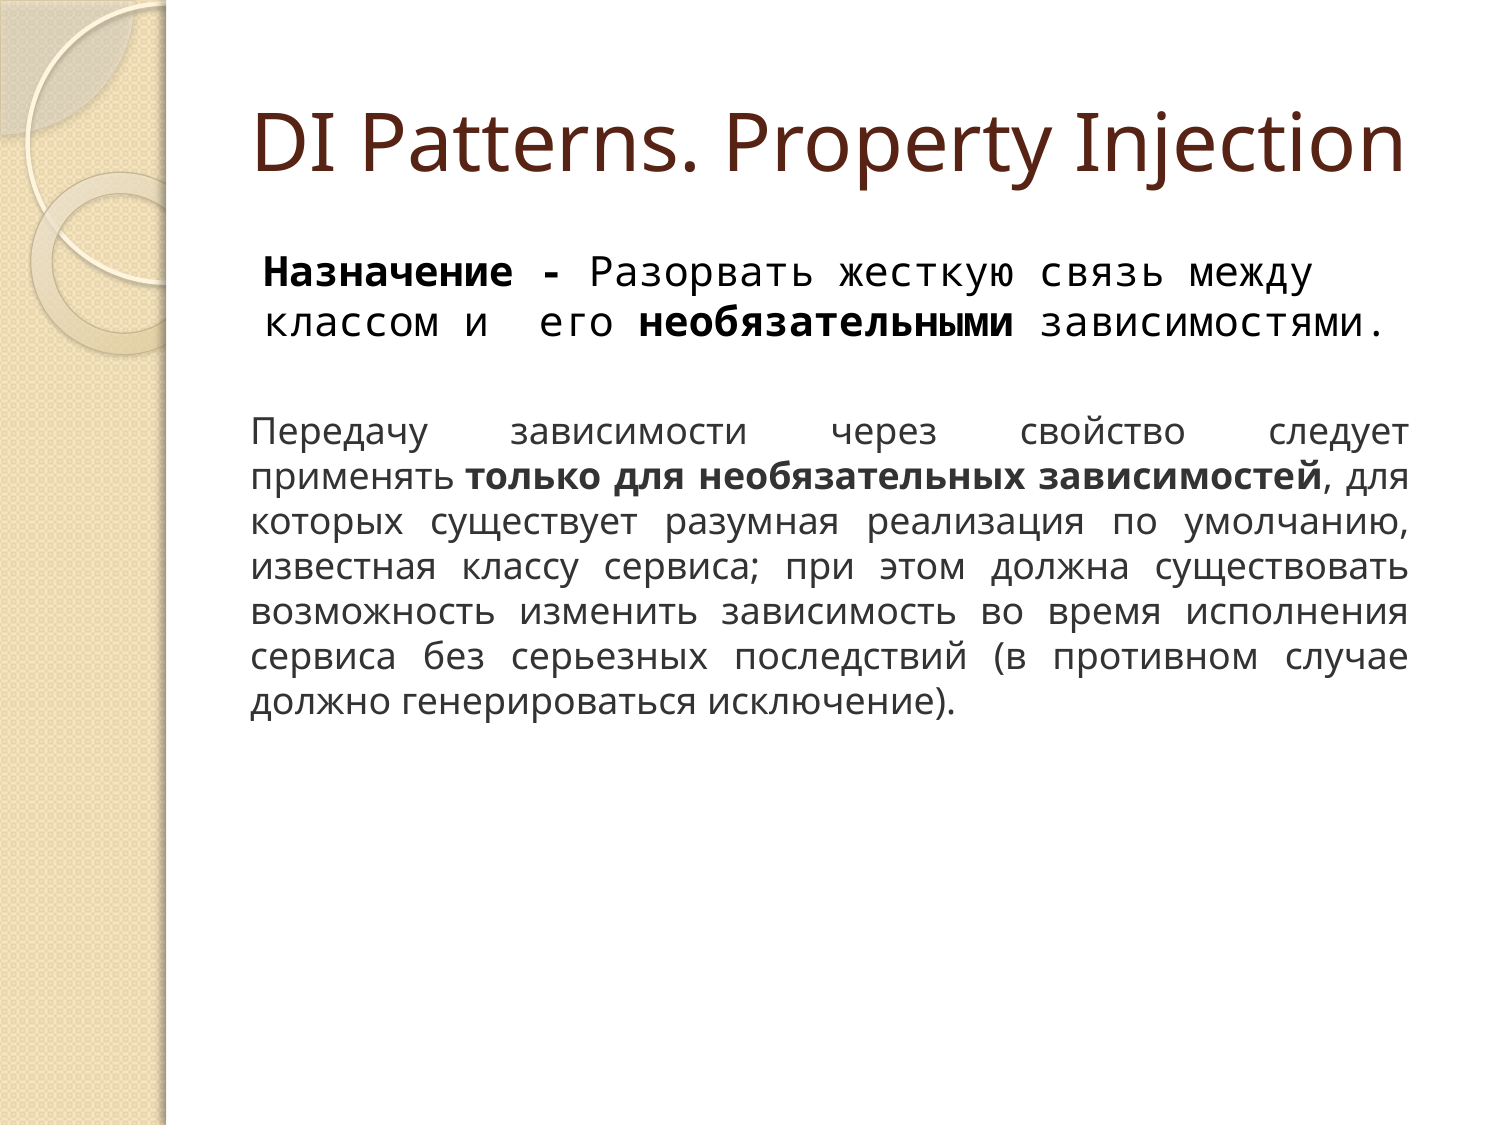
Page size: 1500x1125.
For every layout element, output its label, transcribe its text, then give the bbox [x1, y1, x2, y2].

title DI Patterns. Property Injection [235, 45, 1466, 233]
text_box Передачу зависимости через свойство следует применять только для необязательных зависимостей, для которых существует разумная реализация по умолчанию, известная классу сервиса; при этом должна существовать возможность изменить зависимость во время исполнения сервиса без серьезных последствий (в противном случае должно генерироваться исключение). [235, 399, 1425, 730]
list Назначение - Разорвать жесткую связь между классом и его необязательными зависимостями. [235, 237, 1466, 375]
